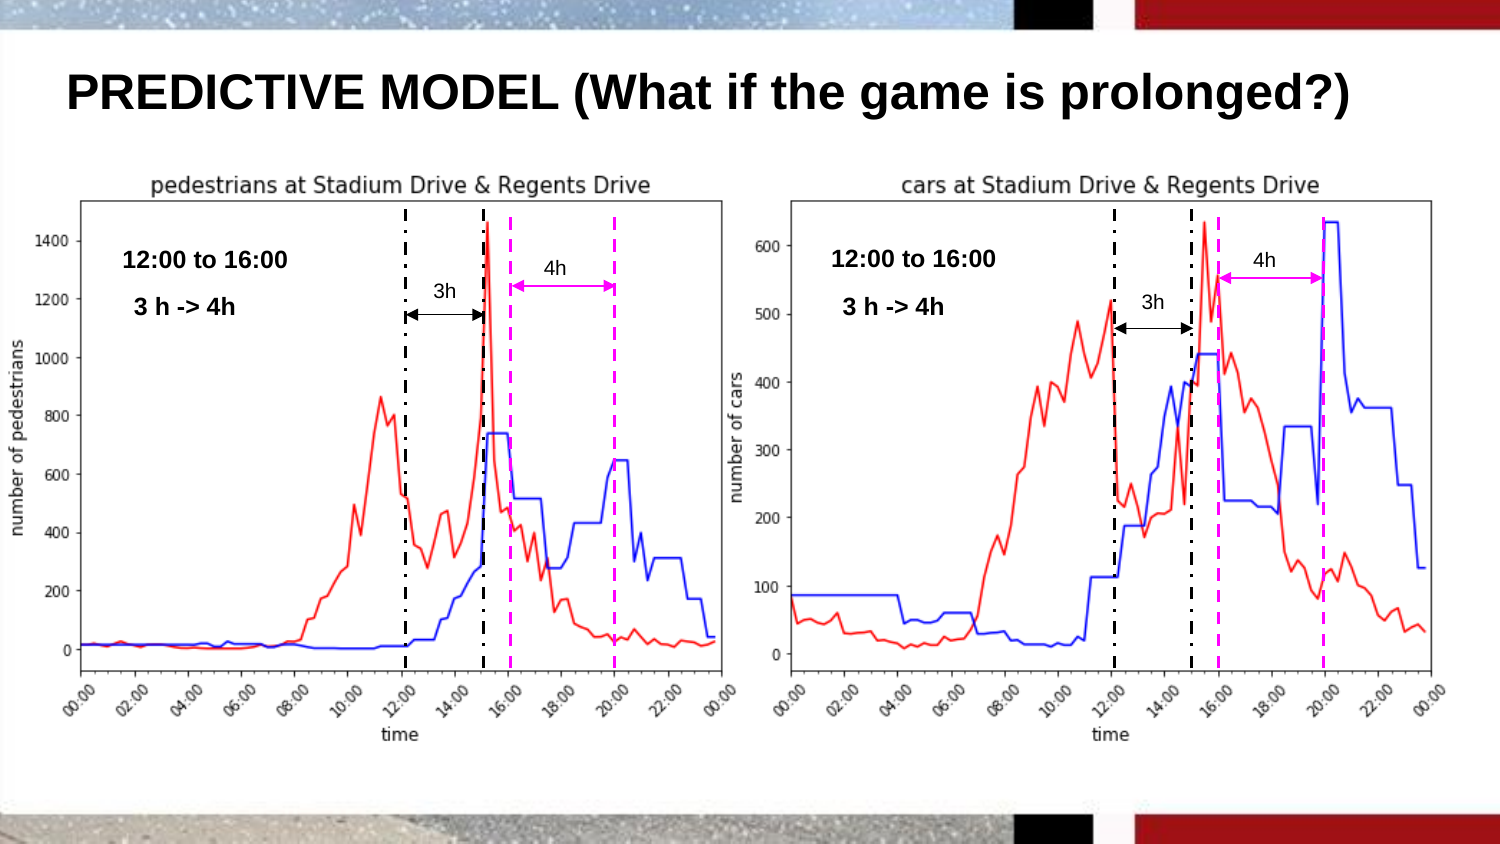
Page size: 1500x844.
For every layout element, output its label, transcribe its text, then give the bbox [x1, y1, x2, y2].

picture [0, 0, 1500, 844]
title PREDICTIVE MODEL (What if the game is prolonged?) [51, 44, 1449, 138]
